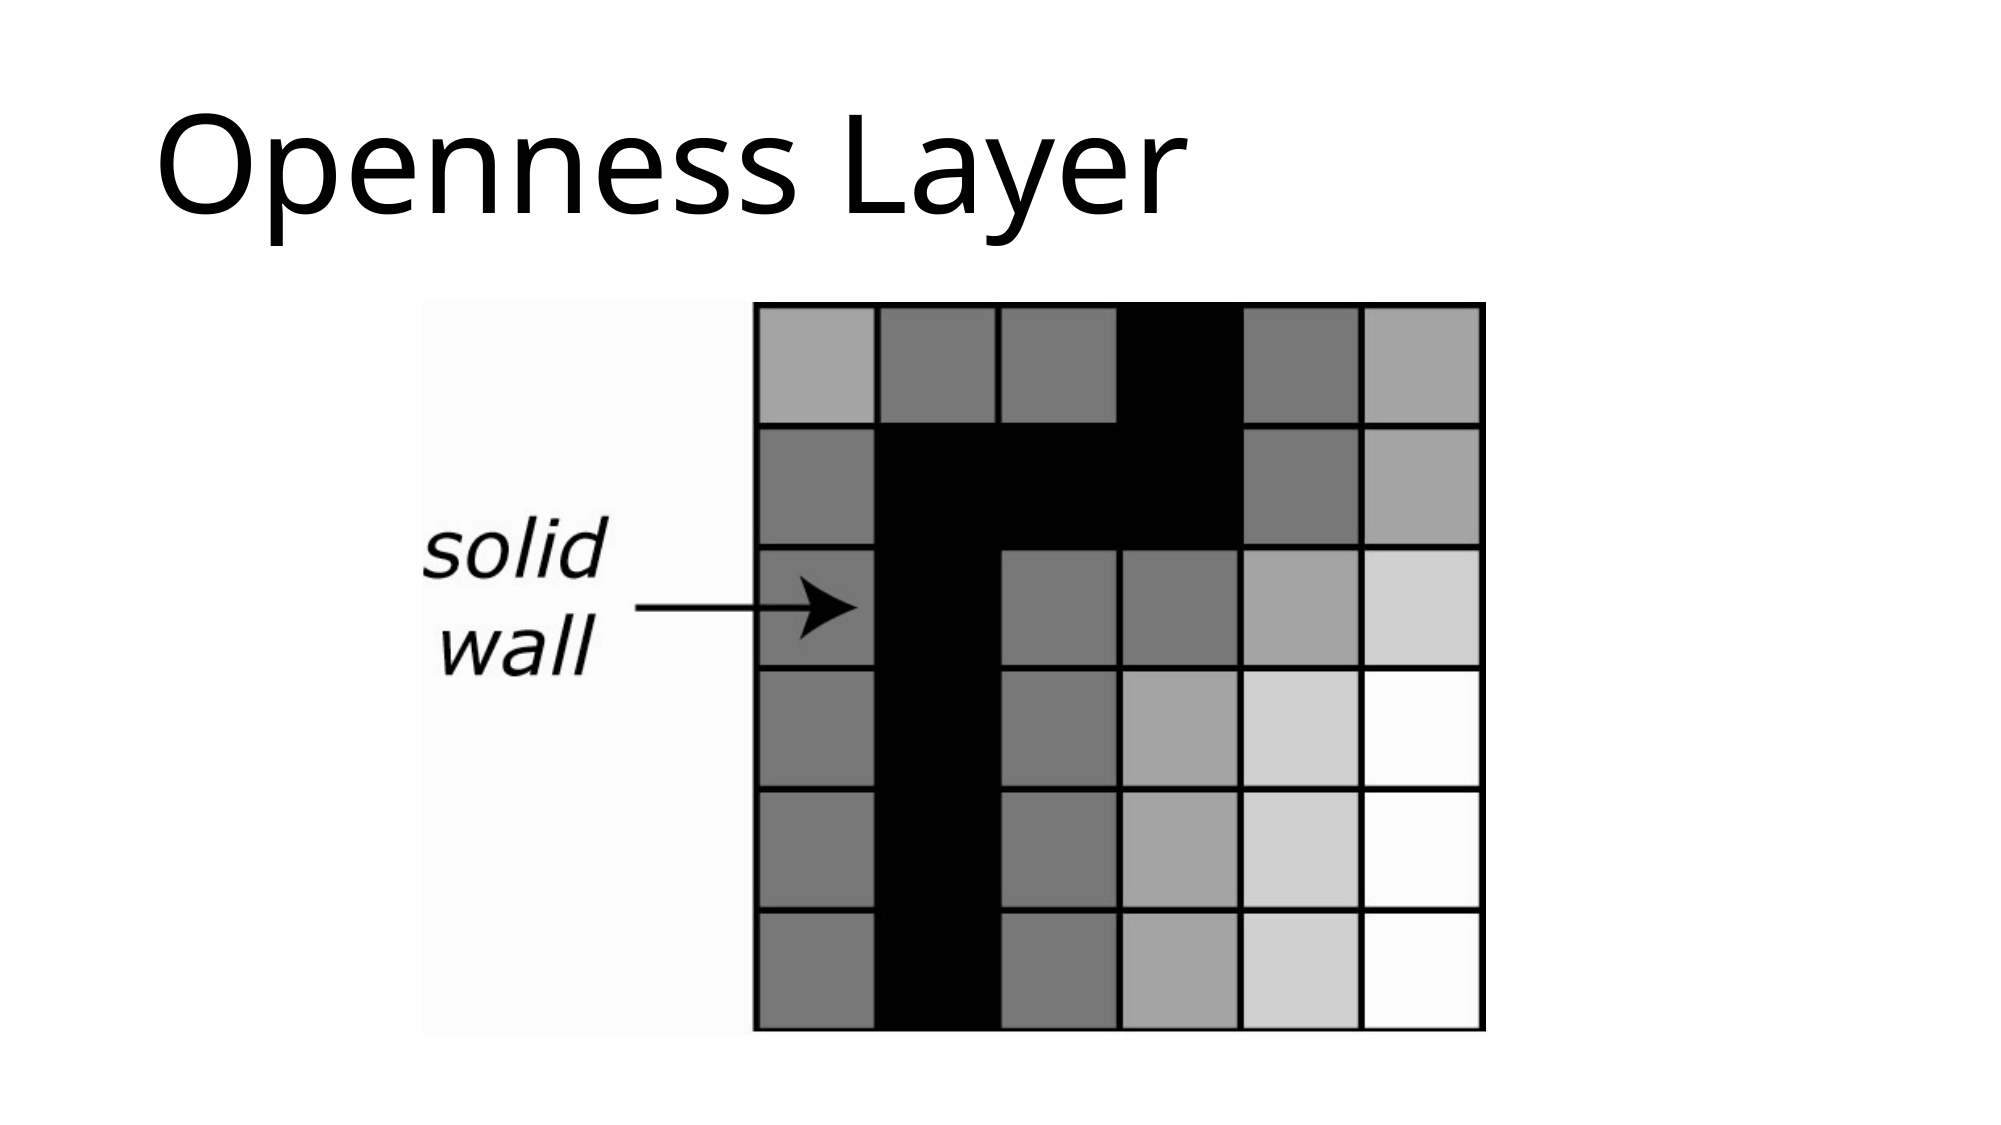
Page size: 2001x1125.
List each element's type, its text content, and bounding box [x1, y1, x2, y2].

picture [422, 302, 1486, 1035]
title Openness Layer [137, 59, 1863, 278]
